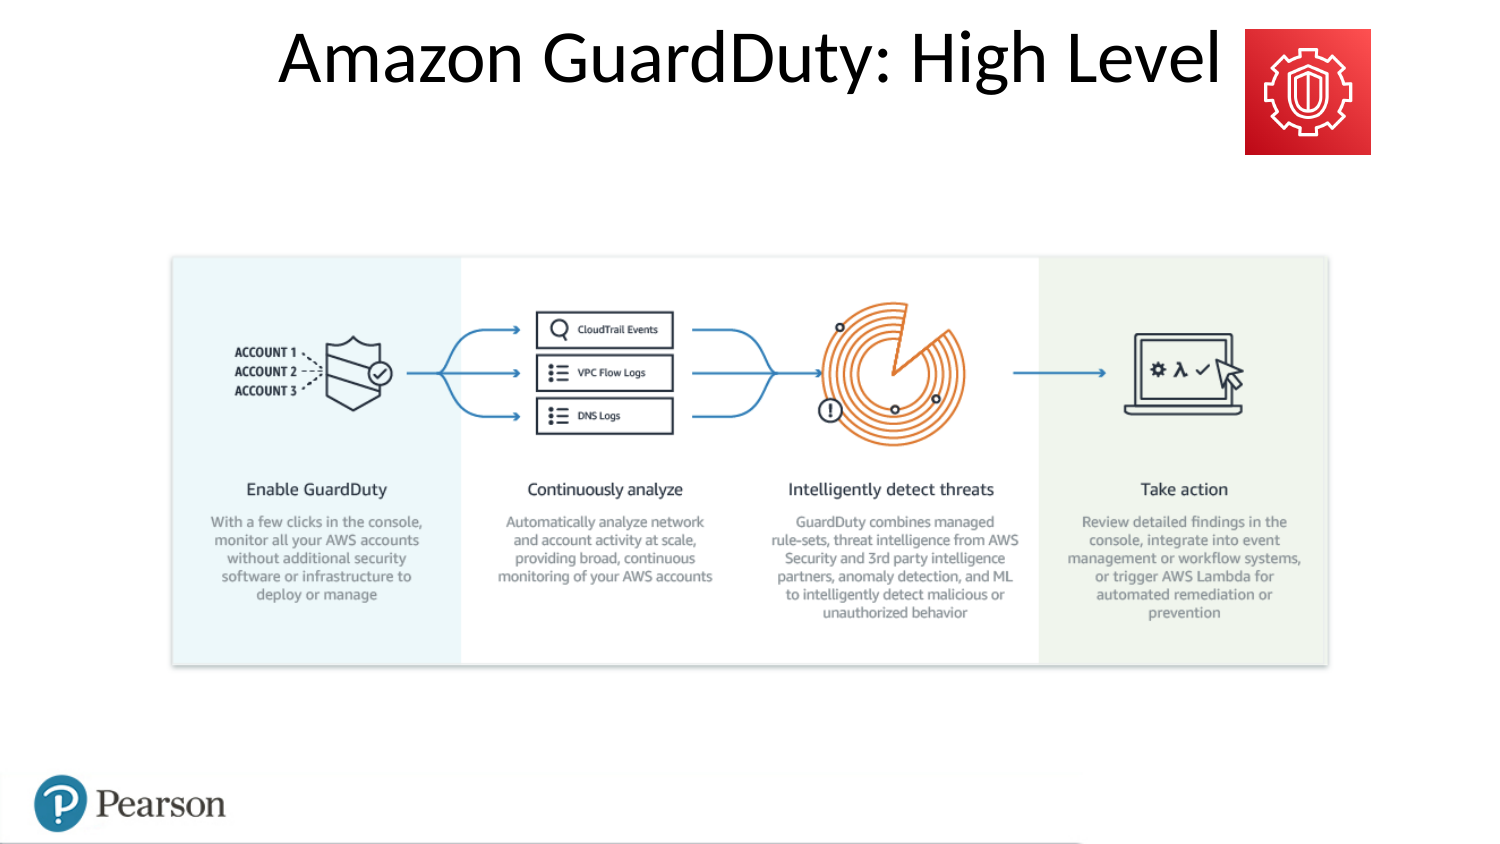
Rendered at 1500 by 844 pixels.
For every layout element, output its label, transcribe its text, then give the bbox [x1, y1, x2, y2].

text_box Amazon GuardDuty: High Level [132, 0, 1371, 92]
picture [0, 0, 1500, 844]
